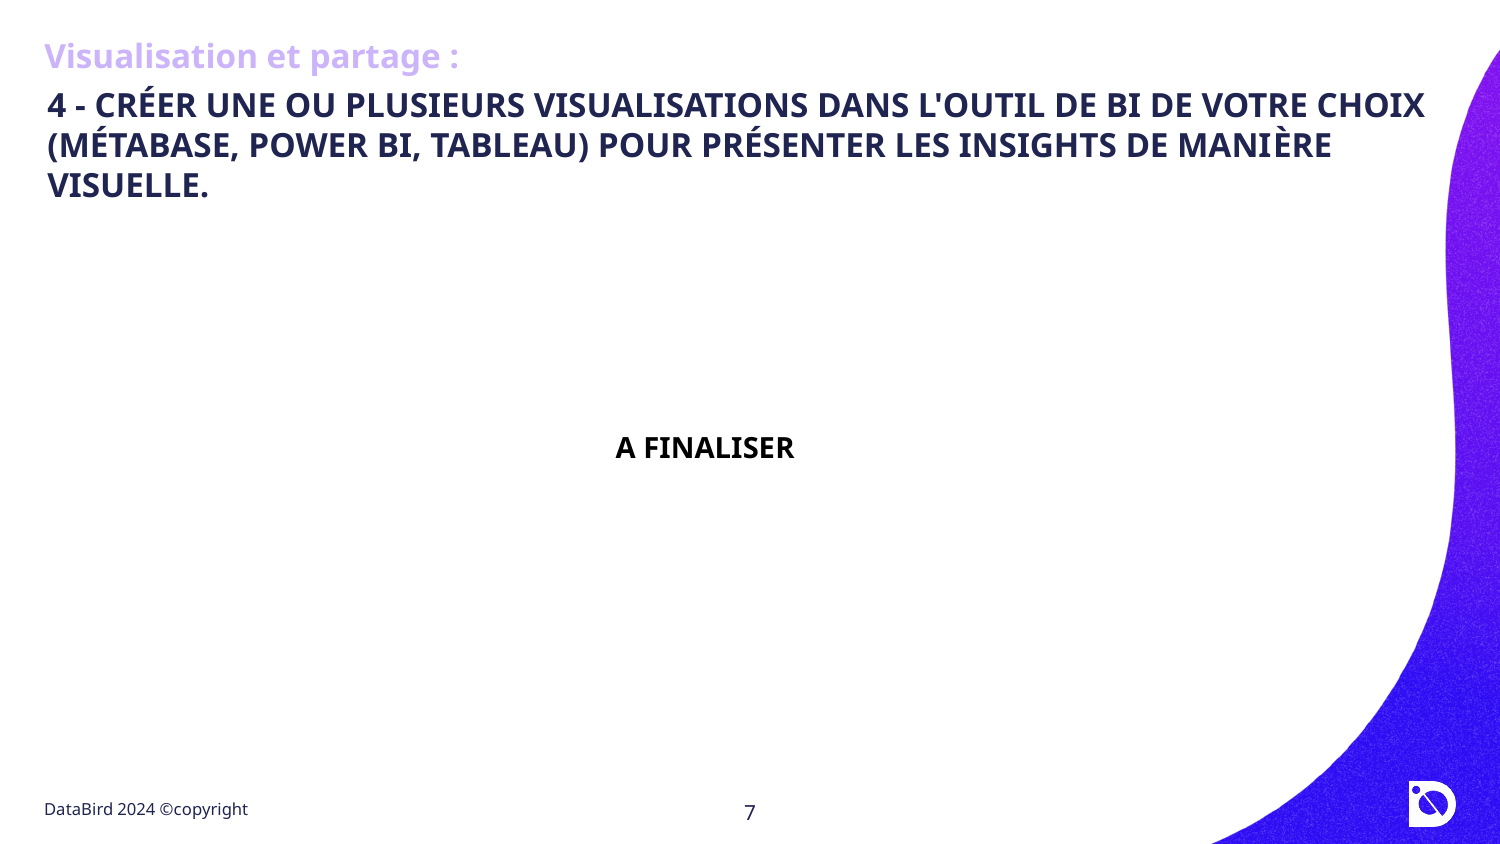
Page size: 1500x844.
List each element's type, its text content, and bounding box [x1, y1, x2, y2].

subtitle Visualisation et partage : [44, 0, 913, 91]
picture [1077, 3, 1500, 844]
text_box A FINALISER [432, 422, 978, 472]
title 4 - CRÉER UNE OU PLUSIEURS VISUALISATIONS DANS L'OUTIL DE BI DE VOTRE CHOIX (MÉTABASE, POWER BI, TABLEAU) POUR PRÉSENTER LES INSIGHTS DE MANIÈRE VISUELLE. [22, 68, 1456, 180]
slide_number 7 [705, 788, 795, 840]
